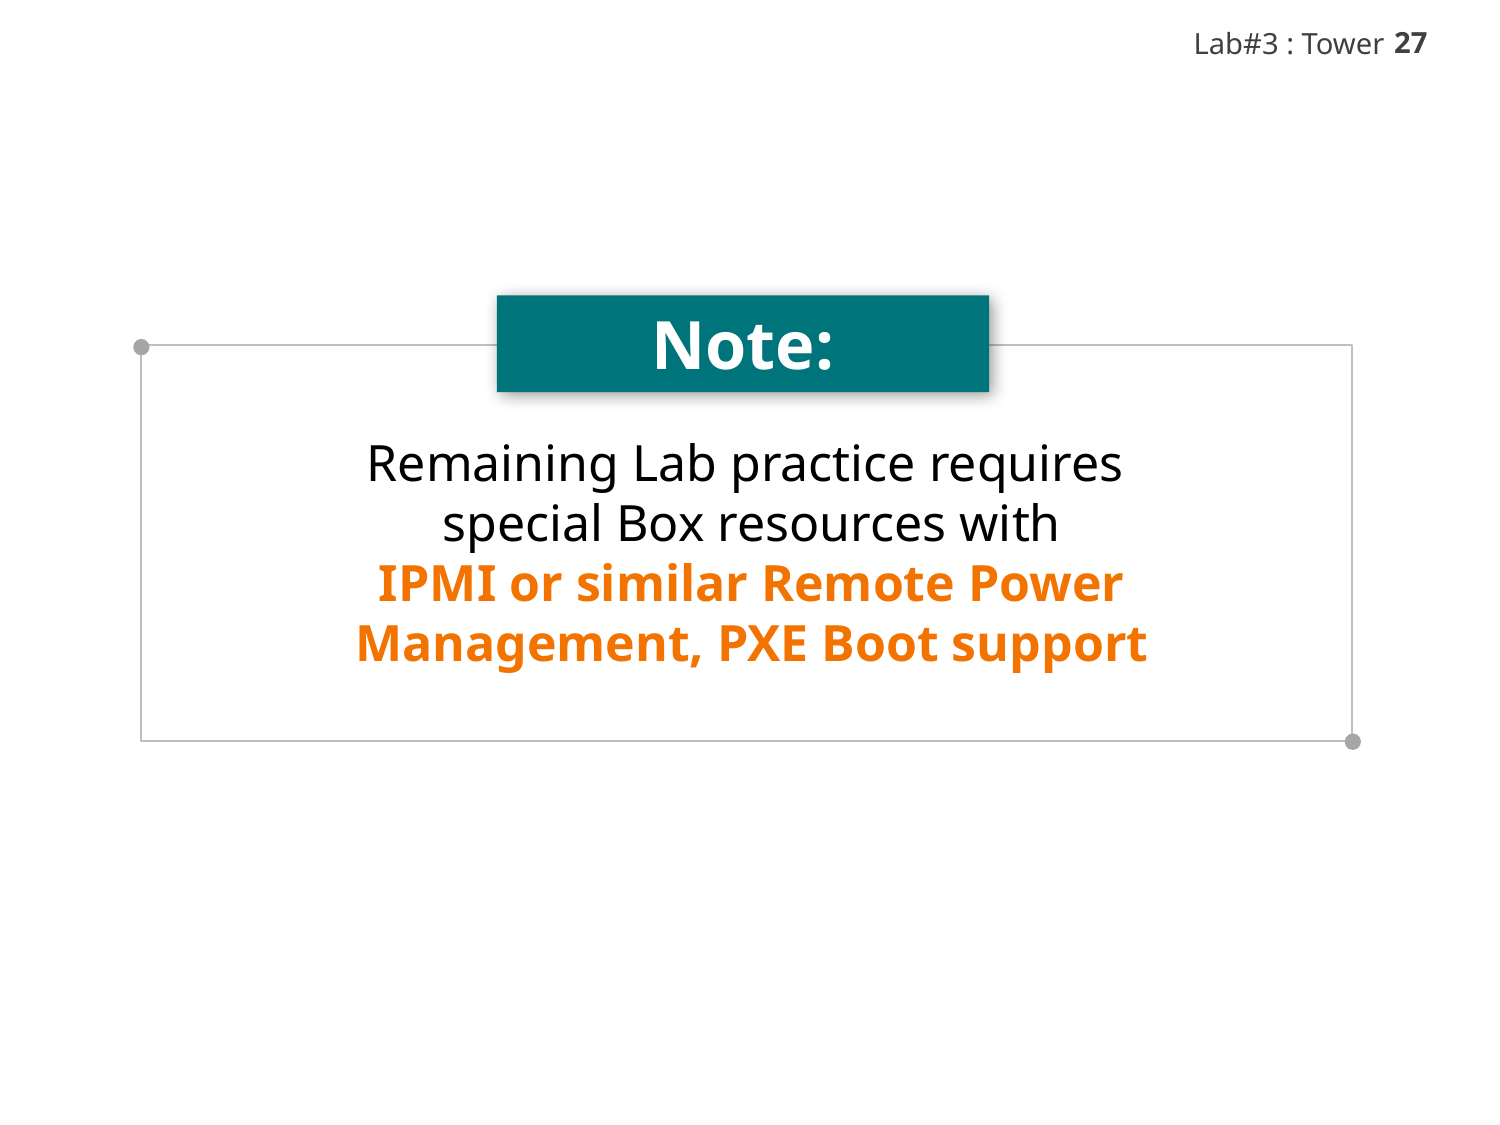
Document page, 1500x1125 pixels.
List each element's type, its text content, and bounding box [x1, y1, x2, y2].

text_box [131, 336, 152, 358]
text_box [139, 343, 1355, 743]
text_box [1342, 731, 1364, 752]
text_box Note: [496, 295, 990, 393]
